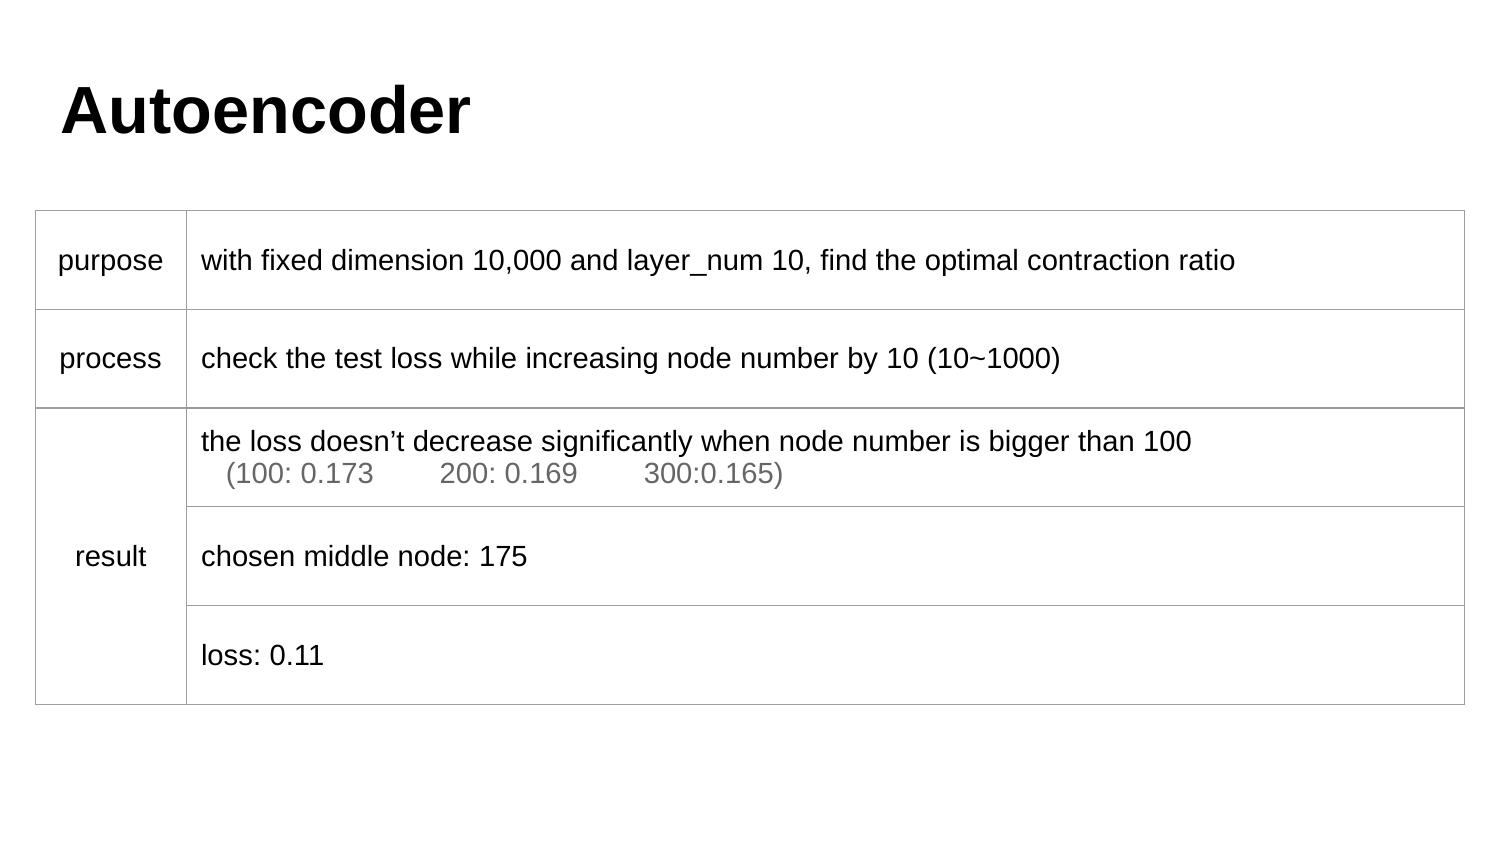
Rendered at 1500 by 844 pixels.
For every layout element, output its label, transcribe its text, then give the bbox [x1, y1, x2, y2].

table_cell process [36, 310, 186, 407]
table_header purpose [36, 211, 186, 309]
table_cell check the test loss while increasing node number by 10 (10~1000) [187, 310, 1464, 407]
table_cell result [36, 409, 186, 704]
table_header with fixed dimension 10,000 and layer_num 10, find the optimal contraction ratio [187, 211, 1464, 309]
text_box Autoencoder [45, 51, 1500, 163]
table_cell chosen middle node: 175 [187, 507, 1464, 605]
table_cell the loss doesn’t decrease significantly when node number is bigger than 100 (100: 0.173 200: 0.169 300:0.165) [187, 409, 1464, 506]
table_cell loss: 0.11 [187, 606, 1464, 704]
